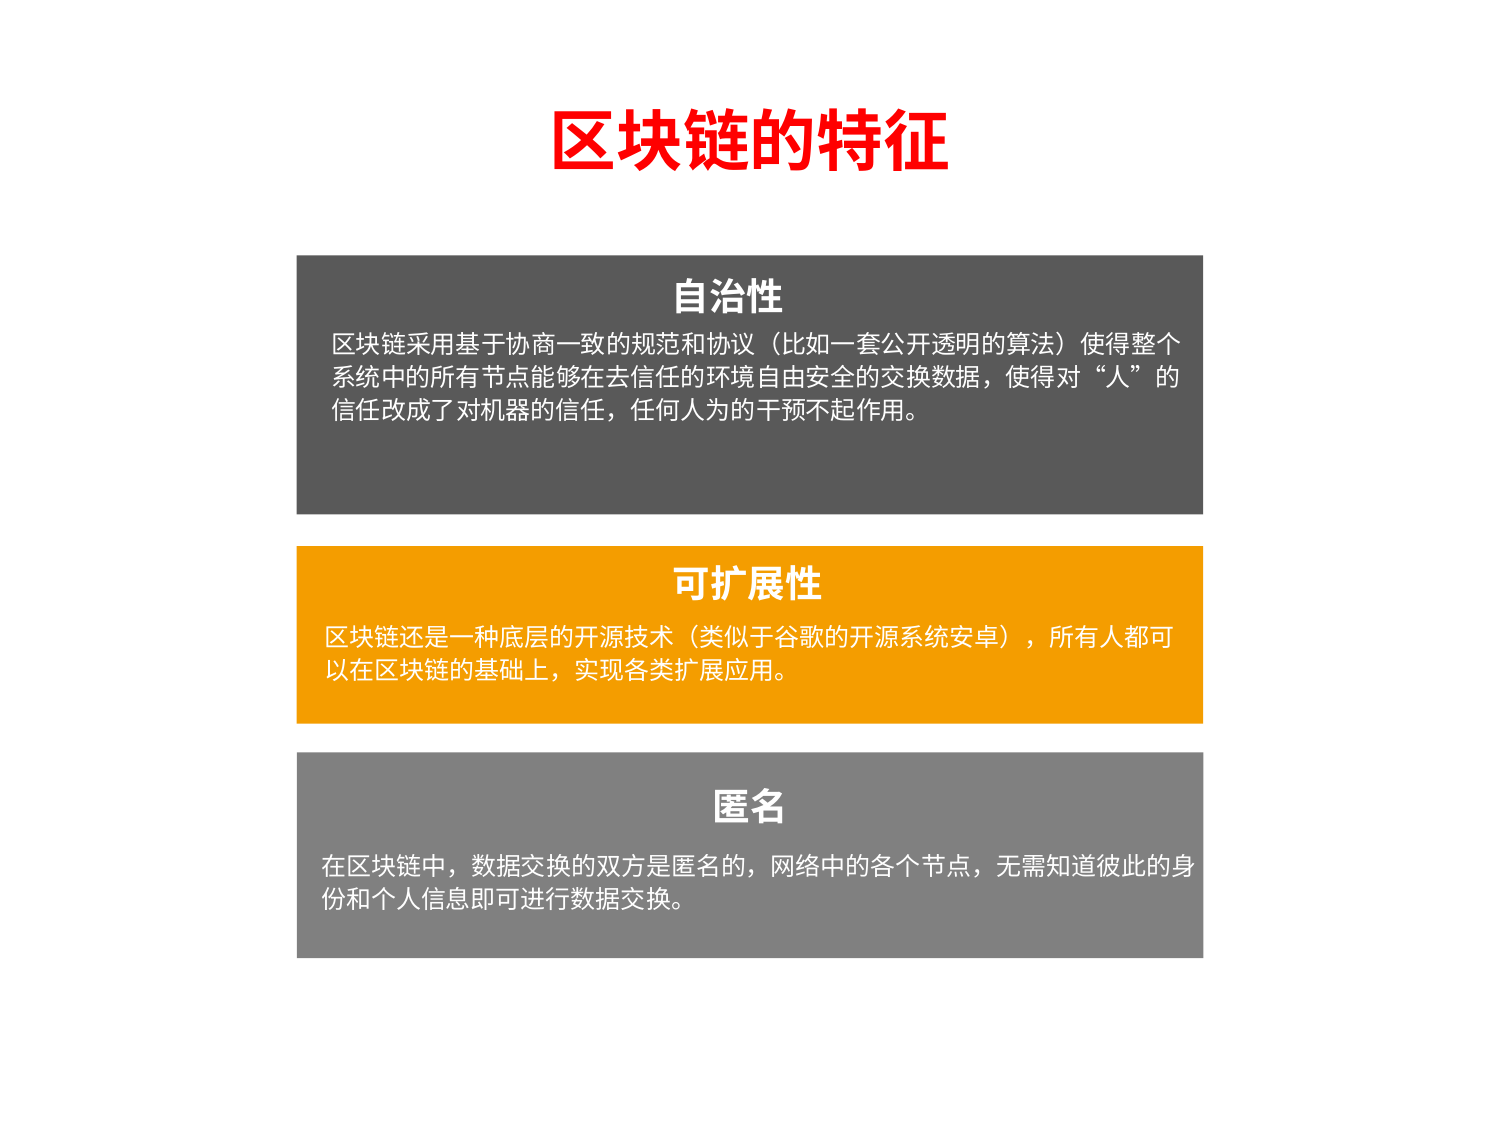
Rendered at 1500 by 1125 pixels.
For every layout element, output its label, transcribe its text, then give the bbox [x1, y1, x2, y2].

text_box 在区块链中，数据交换的双方是匿名的，网络中的各个节点，无需知道彼此的身份和个人信息即可进行数据交换。 [309, 841, 1212, 919]
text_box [296, 255, 1204, 886]
title 区块链的特征 [75, 45, 1425, 233]
text_box [296, 893, 1204, 959]
